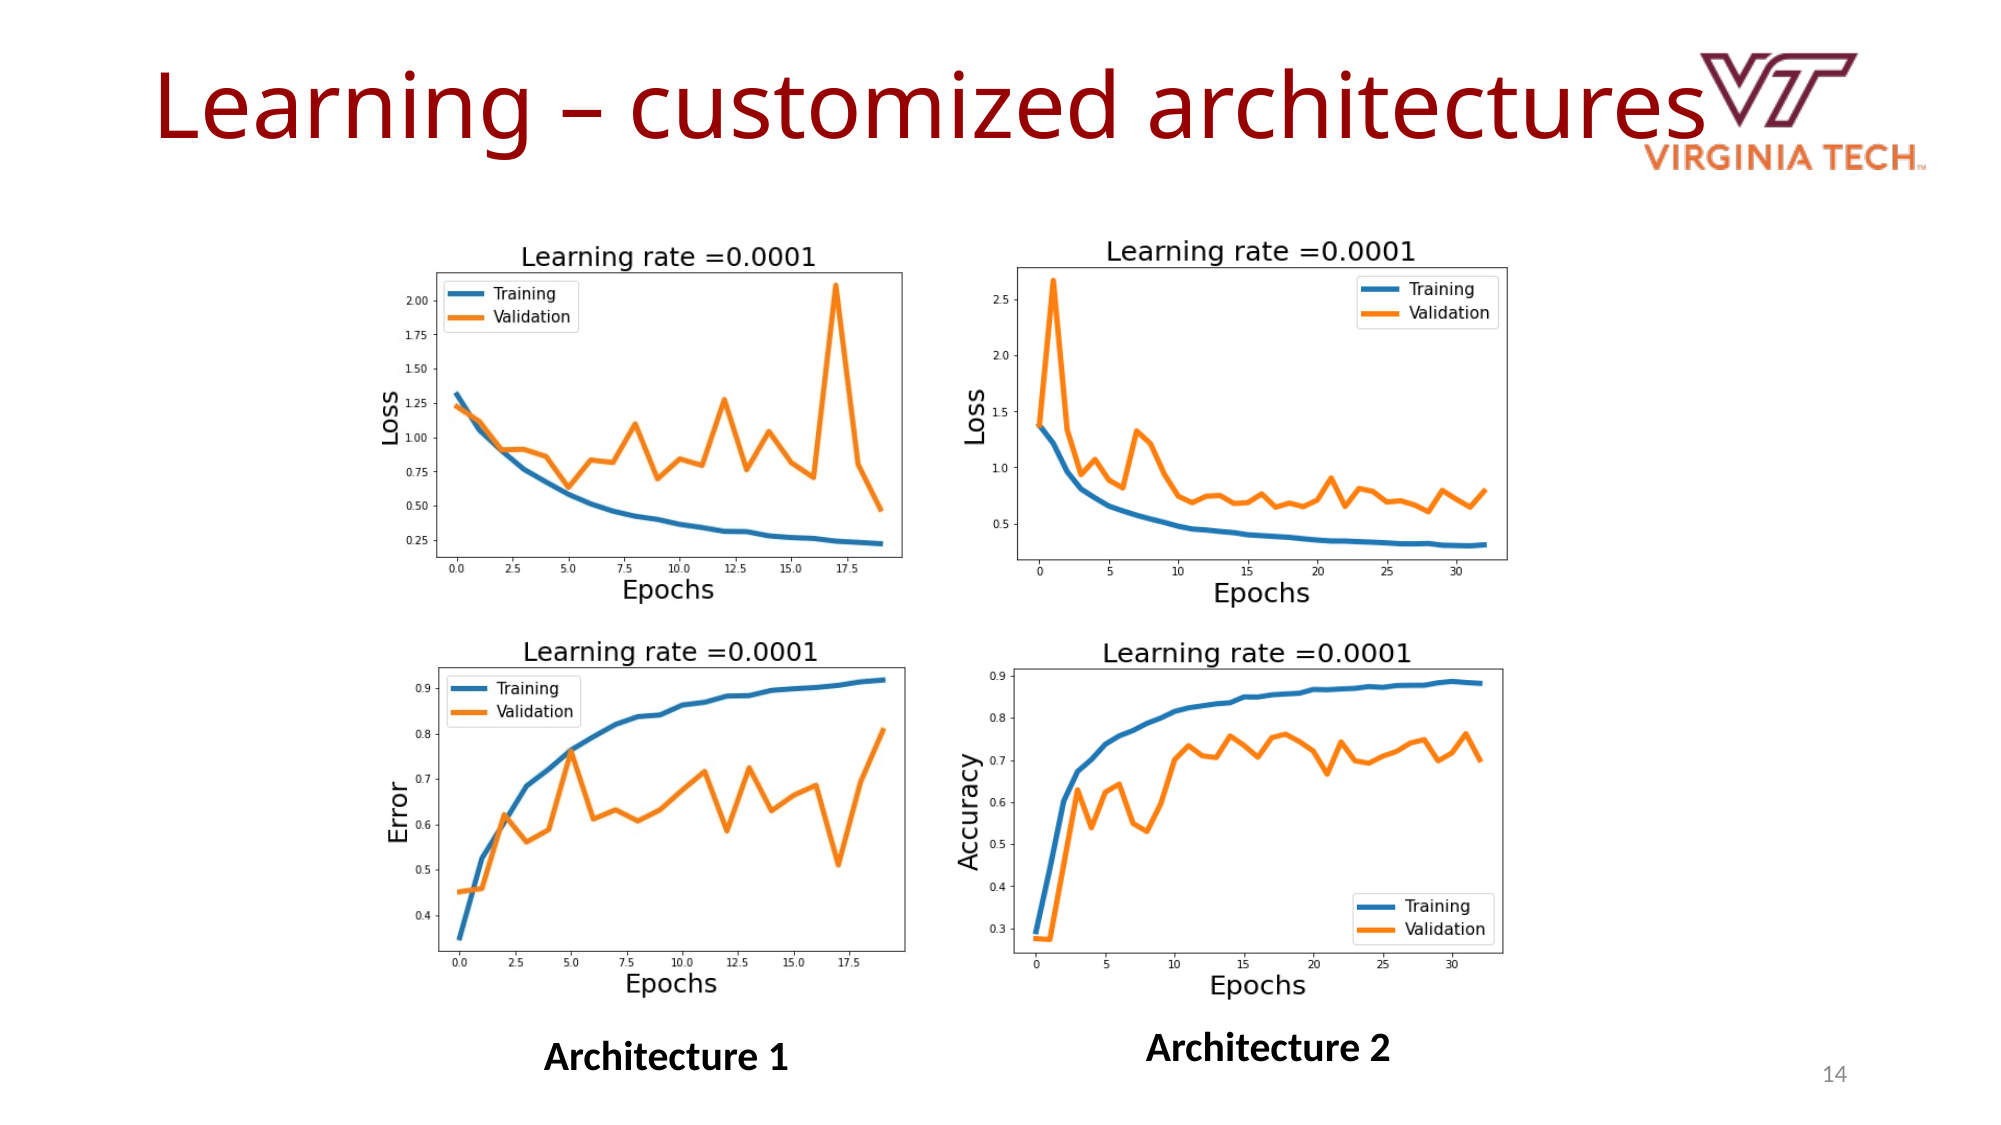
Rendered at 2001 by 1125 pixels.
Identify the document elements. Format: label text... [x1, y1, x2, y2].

title Learning – customized architectures [137, 0, 1863, 218]
slide_number 14 [1412, 1042, 1863, 1103]
picture [382, 638, 917, 1004]
picture [948, 236, 1521, 612]
picture [1644, 52, 1926, 170]
text_box Architecture 1 [529, 1021, 837, 1087]
text_box Architecture 2 [1131, 1012, 1439, 1078]
picture [948, 632, 1521, 1008]
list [382, 243, 911, 605]
